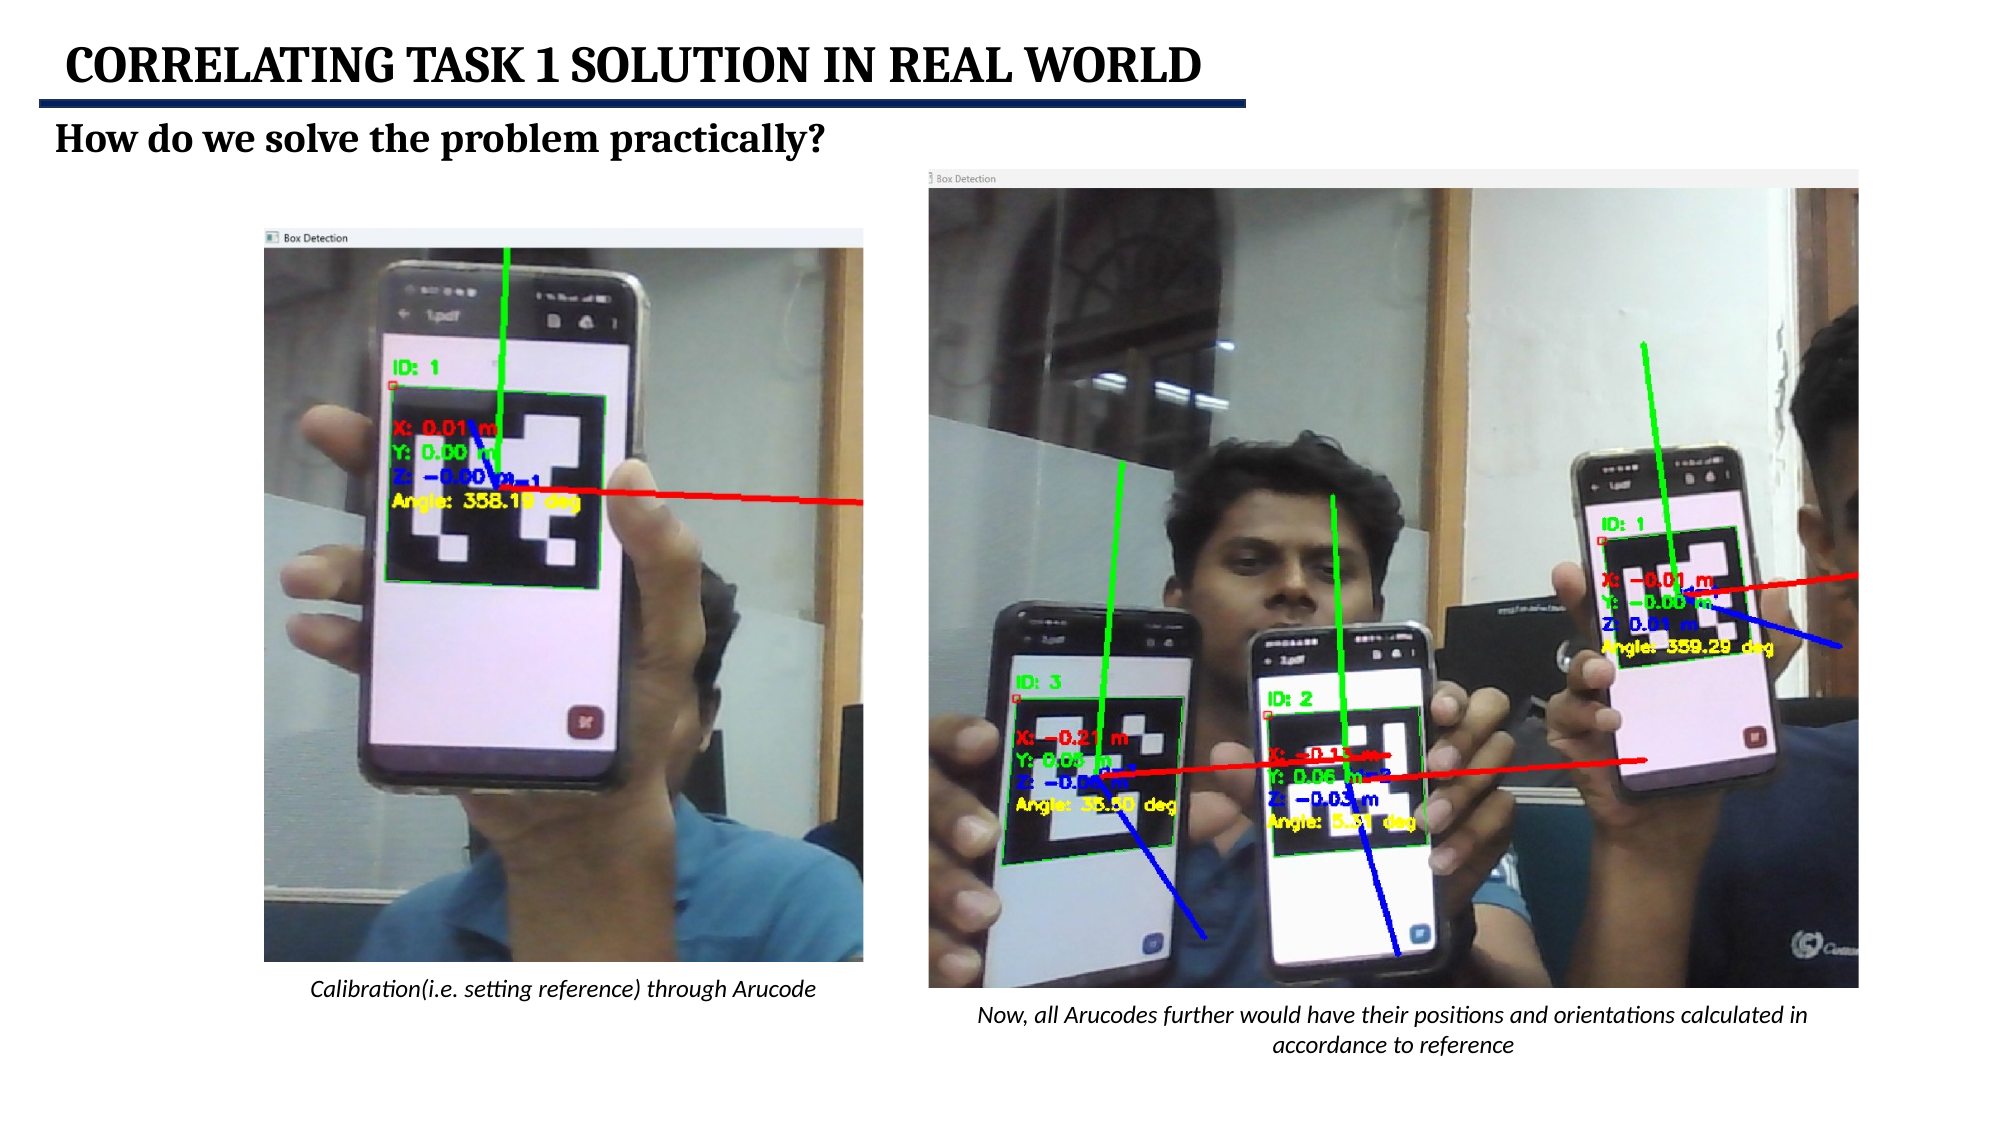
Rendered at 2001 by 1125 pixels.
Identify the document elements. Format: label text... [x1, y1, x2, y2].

text_box CORRELATING TASK 1 SOLUTION IN REAL WORLD [50, 22, 1218, 99]
text_box Now, all Arucodes further would have their positions and orientations calculated in accordance to reference [940, 991, 1847, 1066]
text_box How do we solve the problem practically? [40, 108, 842, 169]
text_box [39, 99, 1246, 108]
text_box Calibration(i.e. setting reference) through Arucode [110, 964, 1017, 1010]
picture [928, 169, 1859, 988]
picture [264, 228, 864, 962]
